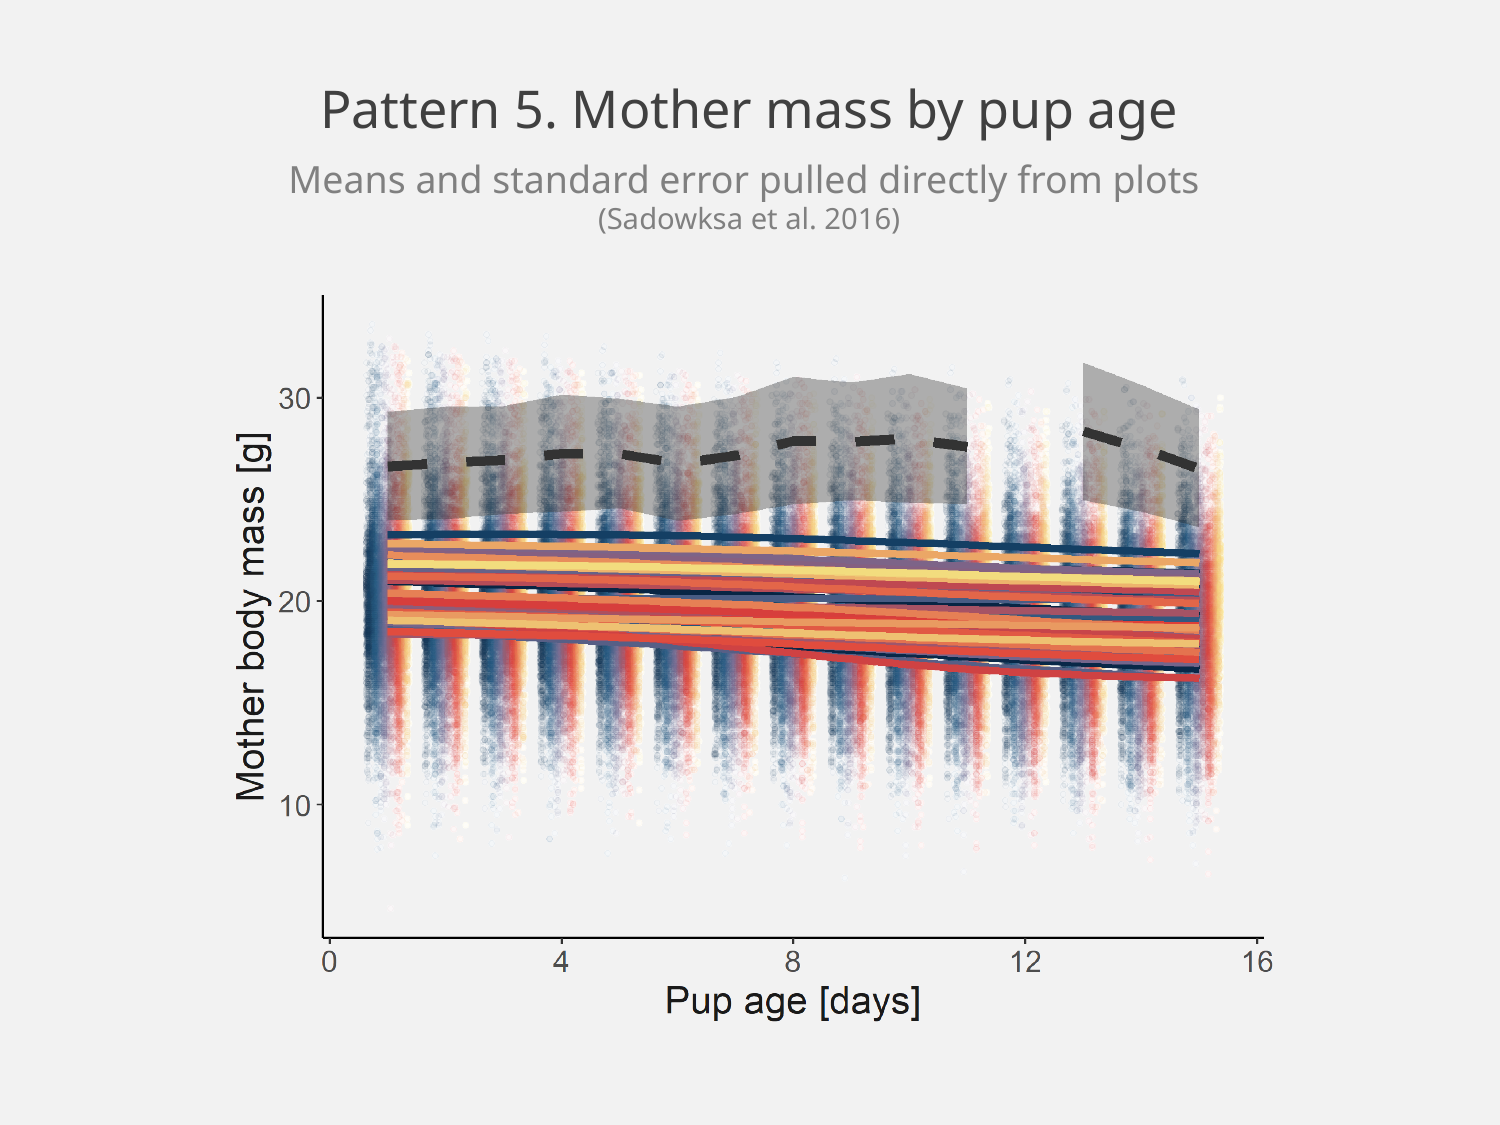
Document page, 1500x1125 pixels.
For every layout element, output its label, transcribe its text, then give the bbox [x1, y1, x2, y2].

text_box Pattern 5. Mother mass by pup age [212, 76, 1286, 148]
picture [222, 282, 1277, 1034]
text_box Means and standard error pulled directly from plots (Sadowksa et al. 2016) [14, 148, 1484, 243]
